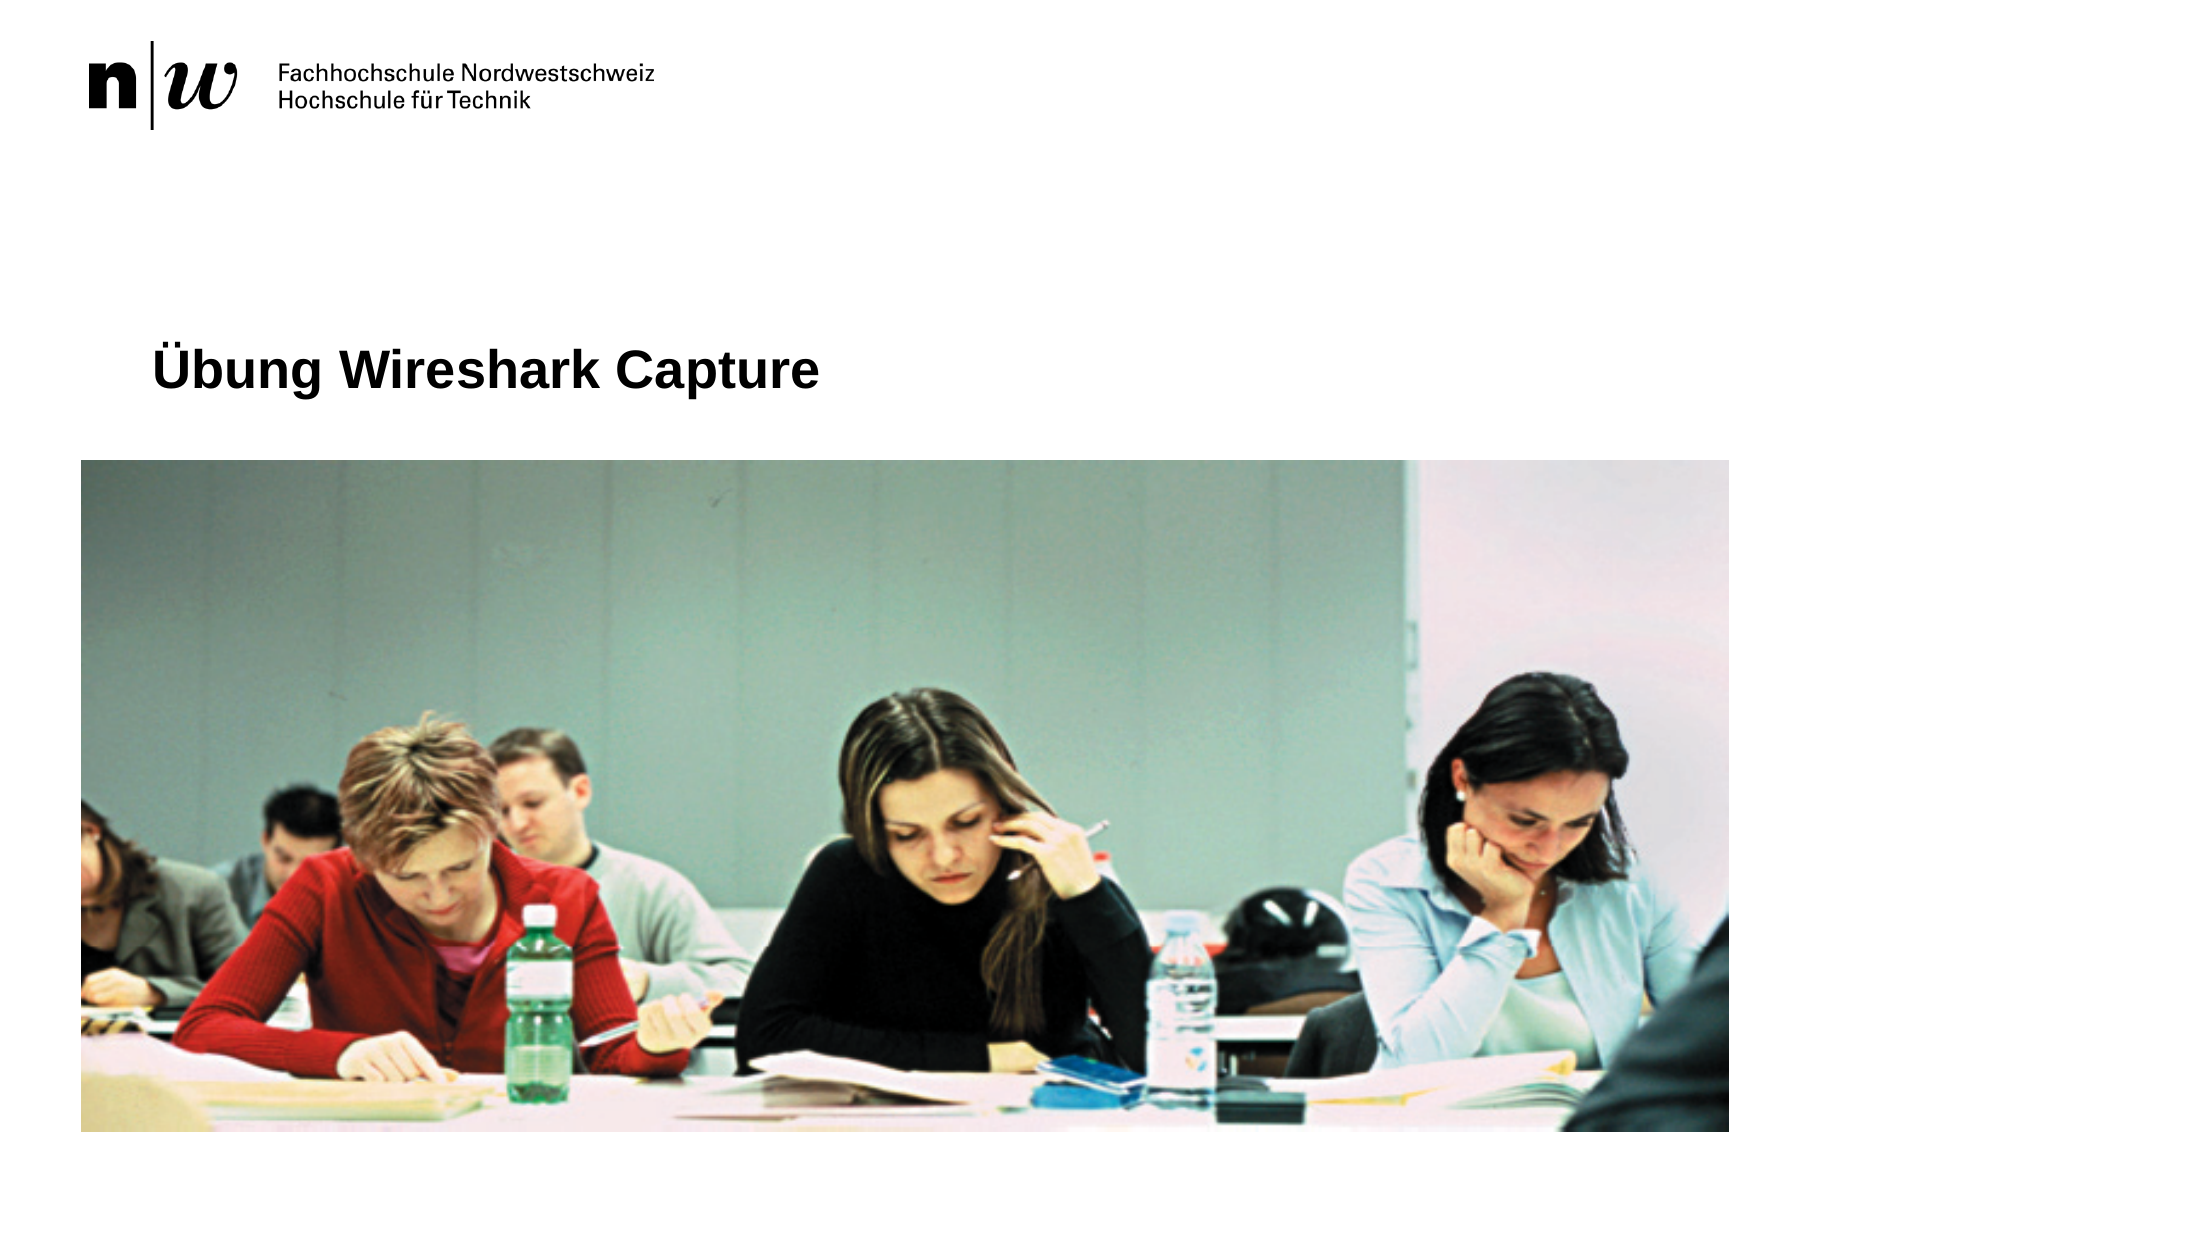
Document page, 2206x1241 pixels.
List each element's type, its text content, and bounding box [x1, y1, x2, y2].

subtitle Übung Wireshark Capture [152, 324, 2053, 408]
picture [81, 460, 1729, 1132]
picture [89, 41, 654, 130]
